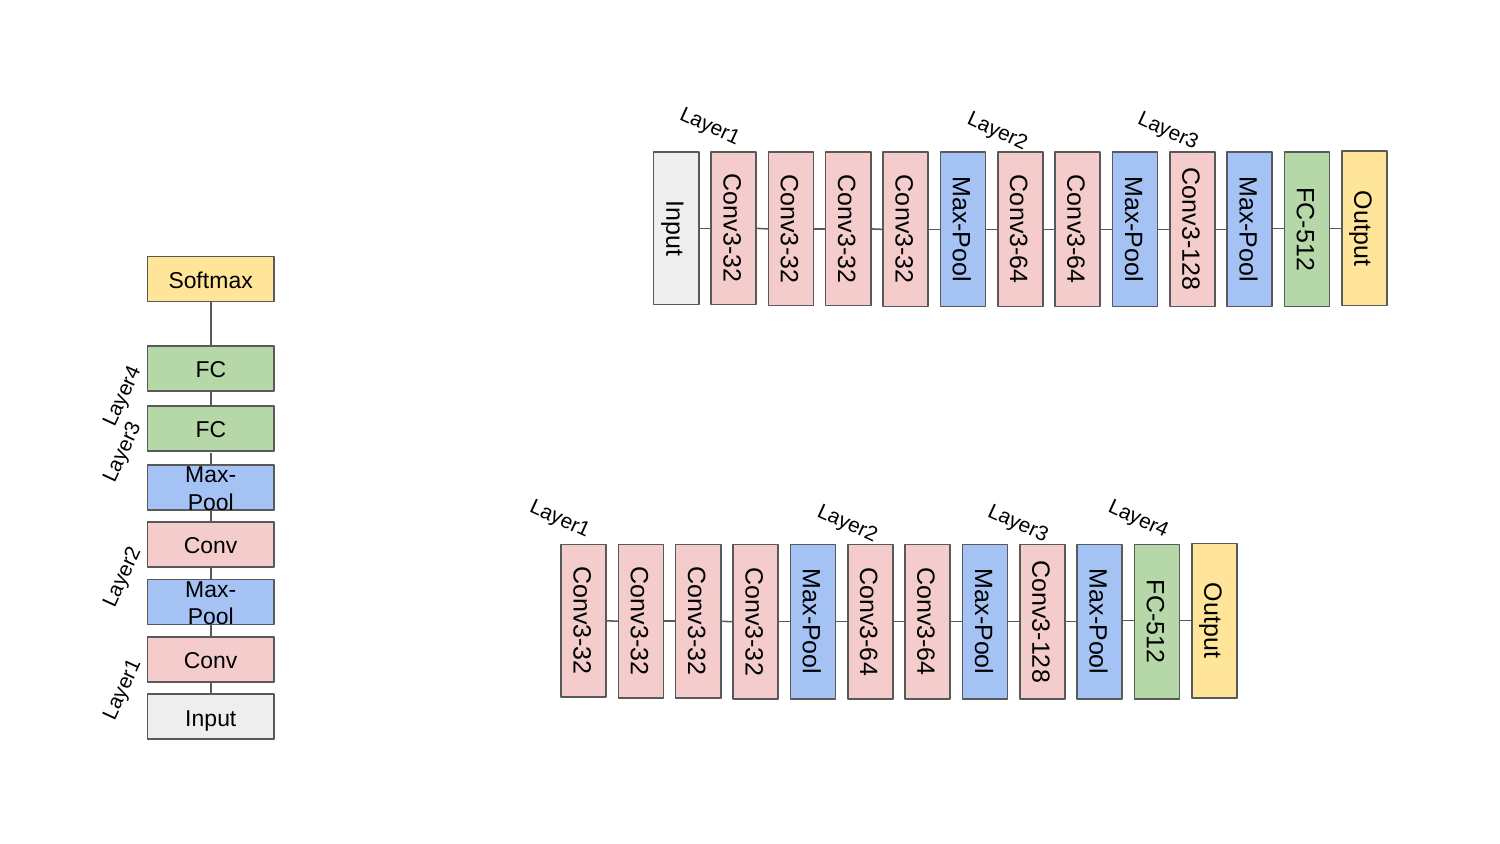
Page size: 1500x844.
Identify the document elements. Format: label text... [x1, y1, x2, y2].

text_box Output [1191, 543, 1237, 698]
text_box Conv3-32 [711, 152, 757, 305]
text_box Conv [147, 522, 275, 568]
text_box Conv [147, 636, 275, 682]
text_box Layer1 [492, 470, 613, 557]
text_box FC-512 [1134, 544, 1180, 699]
text_box Max-Pool [790, 544, 836, 699]
text_box Conv3-64 [905, 544, 951, 699]
text_box Layer4 [73, 344, 160, 464]
text_box Conv3-32 [883, 152, 929, 307]
text_box Softmax [147, 256, 275, 302]
text_box Layer3 [73, 408, 160, 520]
text_box Input [653, 152, 699, 305]
text_box Conv3-32 [768, 152, 814, 306]
text_box Max-Pool [1077, 544, 1123, 699]
text_box Conv3-64 [997, 152, 1043, 307]
text_box Max-Pool [940, 152, 986, 307]
text_box Layer2 [930, 82, 1051, 169]
text_box Max-Pool [962, 544, 1008, 699]
text_box Conv3-64 [847, 544, 893, 699]
text_box Layer2 [780, 474, 901, 562]
text_box Conv3-32 [675, 544, 721, 698]
text_box Max-Pool [1227, 152, 1273, 307]
text_box FC [147, 405, 275, 452]
text_box Layer2 [73, 524, 160, 645]
text_box [1218, 82, 1338, 169]
text_box Layer3 [1101, 82, 1221, 169]
text_box Conv3-128 [1019, 544, 1065, 699]
text_box Conv3-32 [561, 544, 607, 697]
text_box Layer1 [642, 77, 763, 165]
text_box Output [1341, 151, 1387, 306]
text_box Conv3-32 [618, 544, 664, 698]
text_box FC-512 [1284, 152, 1330, 307]
text_box Layer4 [1071, 470, 1191, 544]
text_box Layer1 [73, 637, 160, 757]
text_box Layer3 [951, 474, 1071, 562]
text_box Input [147, 694, 275, 740]
text_box Conv3-128 [1169, 152, 1215, 307]
text_box Max-Pool [1112, 152, 1158, 307]
text_box Conv3-32 [825, 152, 871, 306]
text_box Max-Pool [147, 579, 275, 625]
text_box Conv3-64 [1055, 152, 1101, 307]
text_box FC [147, 346, 275, 392]
text_box Max-Pool [147, 464, 275, 510]
text_box Conv3-32 [733, 544, 779, 699]
